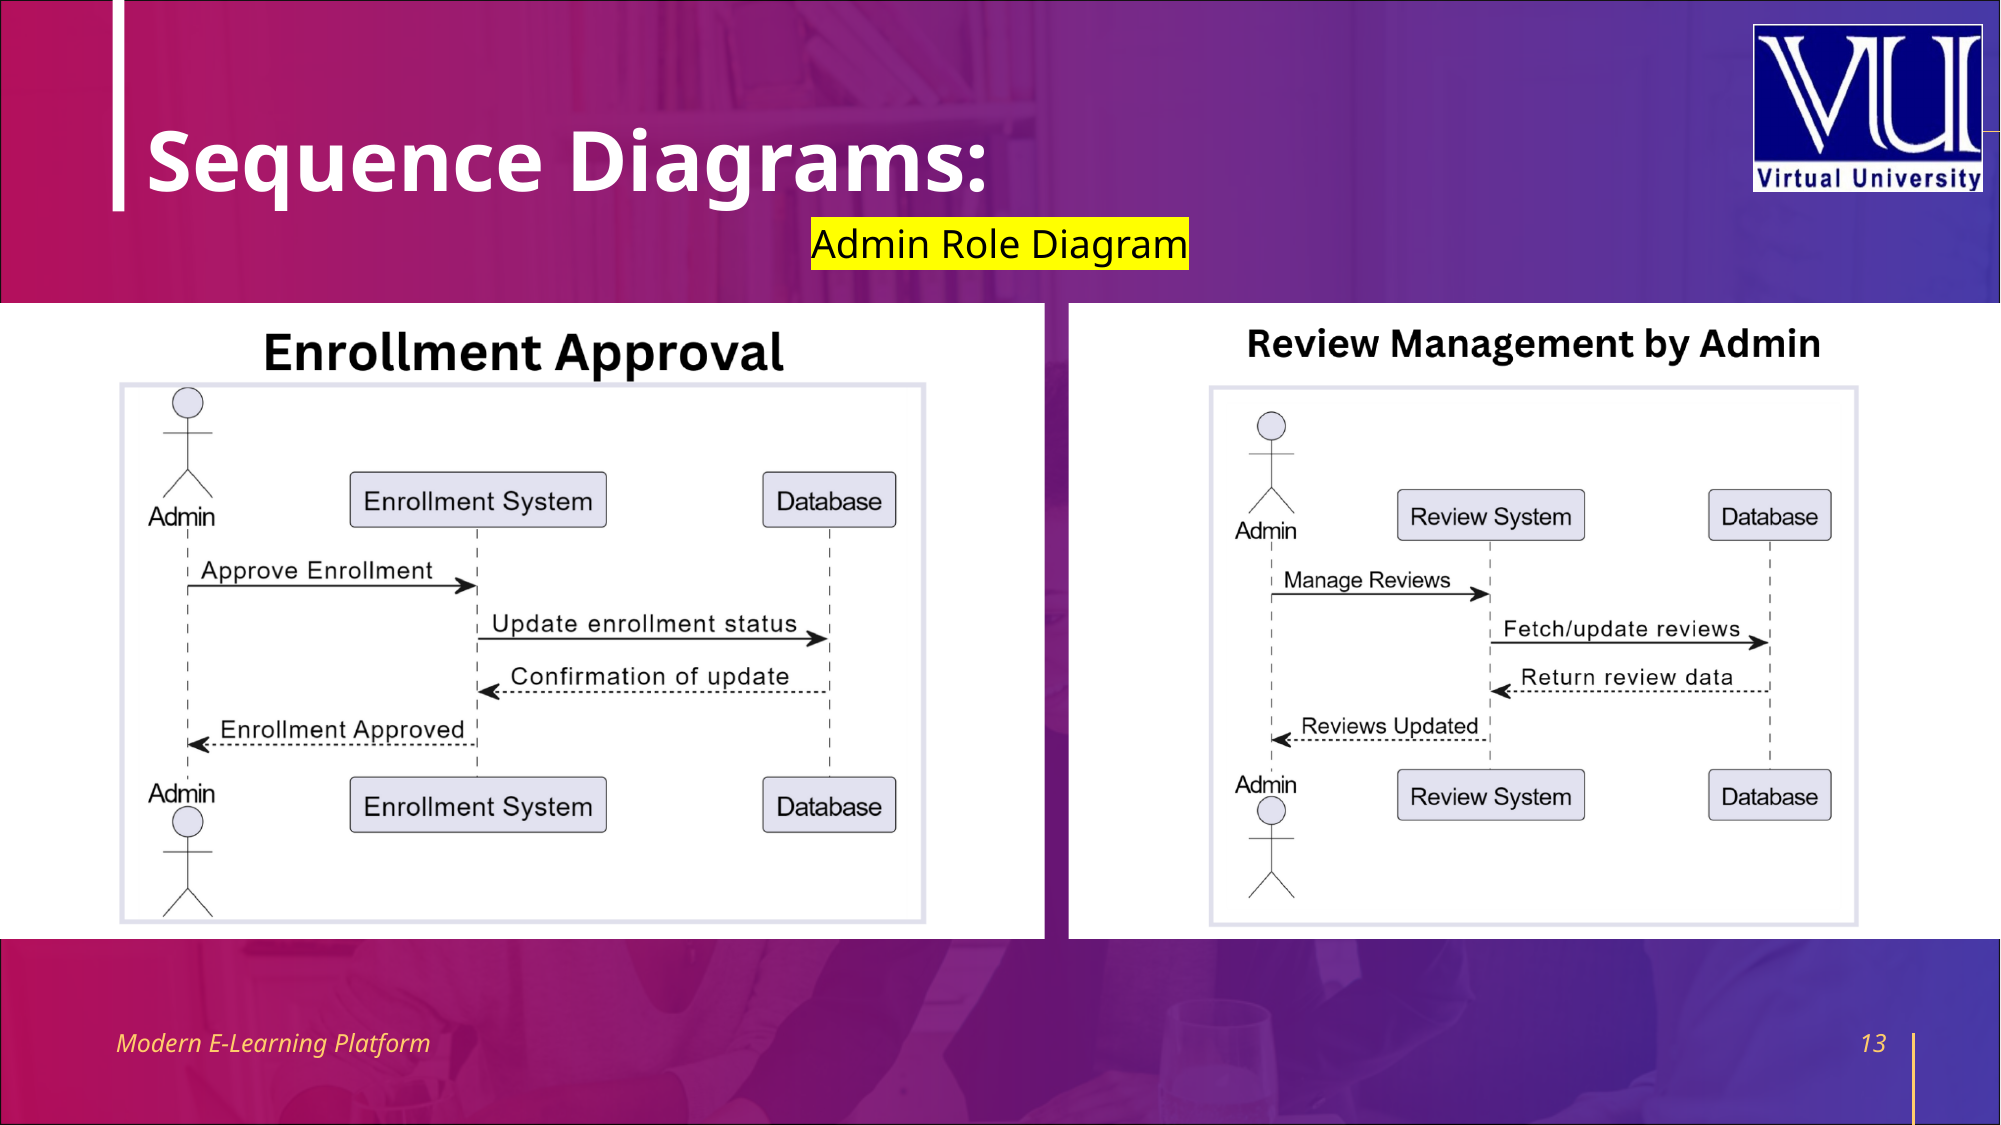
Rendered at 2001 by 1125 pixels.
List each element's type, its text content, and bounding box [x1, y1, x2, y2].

title Sequence Diagrams: [131, 55, 1857, 274]
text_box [0, 303, 2000, 939]
footer Modern E-Learning Platform [100, 1015, 636, 1075]
picture [1753, 24, 1983, 192]
text_box Admin Role Diagram [786, 217, 1214, 303]
slide_number 13 [1451, 1015, 1902, 1075]
